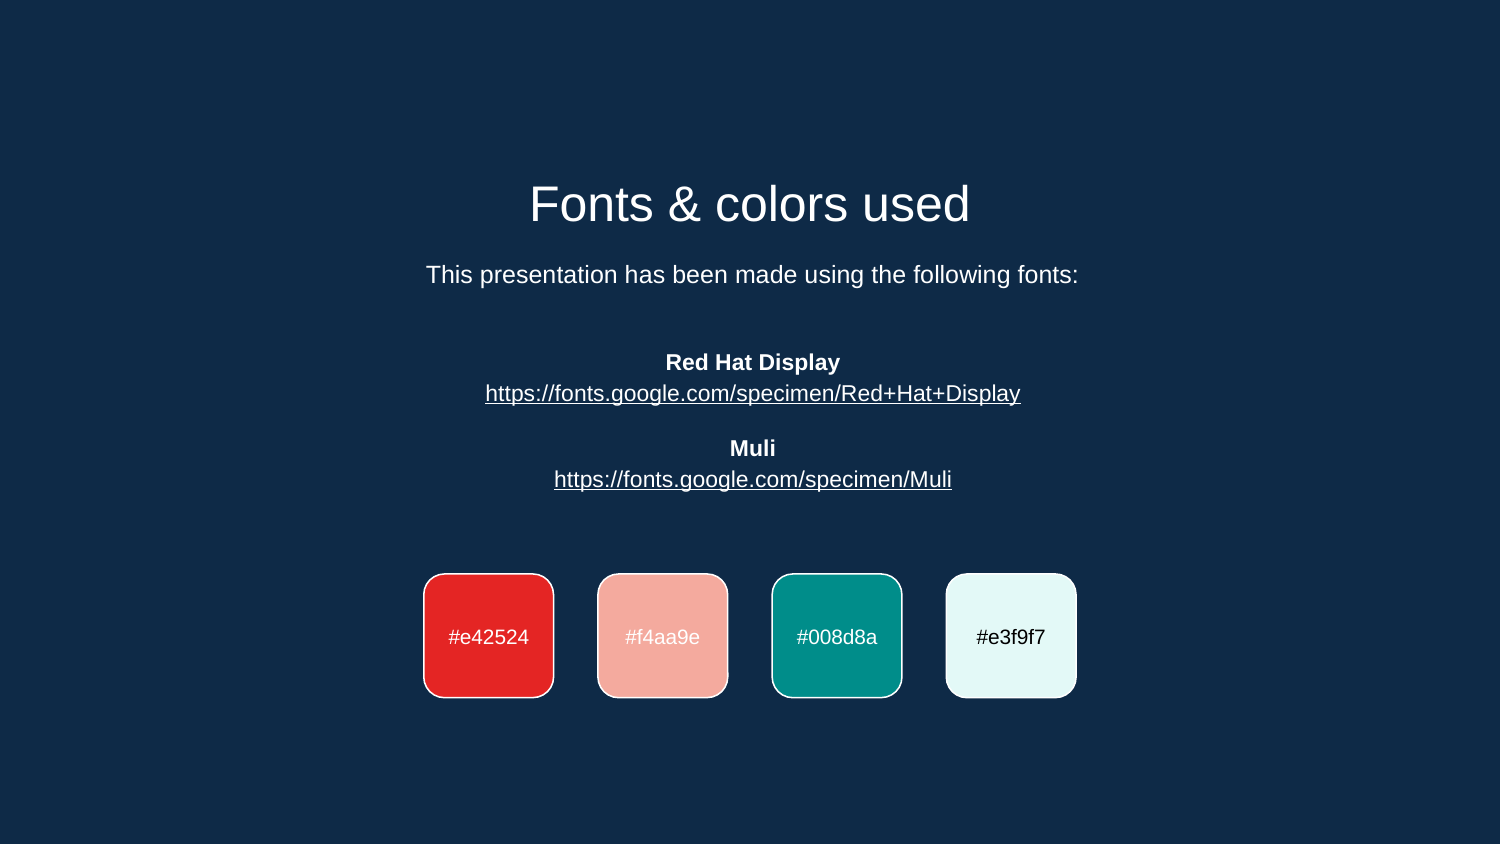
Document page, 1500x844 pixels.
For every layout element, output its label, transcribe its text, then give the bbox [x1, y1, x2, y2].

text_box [423, 573, 1077, 698]
list This presentation has been made using the following fonts: [175, 239, 1332, 312]
list Red Hat Display https://fonts.google.com/specimen/Red+Hat+Display Muli https://fonts.google.com/specimen/Muli [175, 314, 1332, 521]
title Fonts & colors used [171, 156, 1328, 236]
